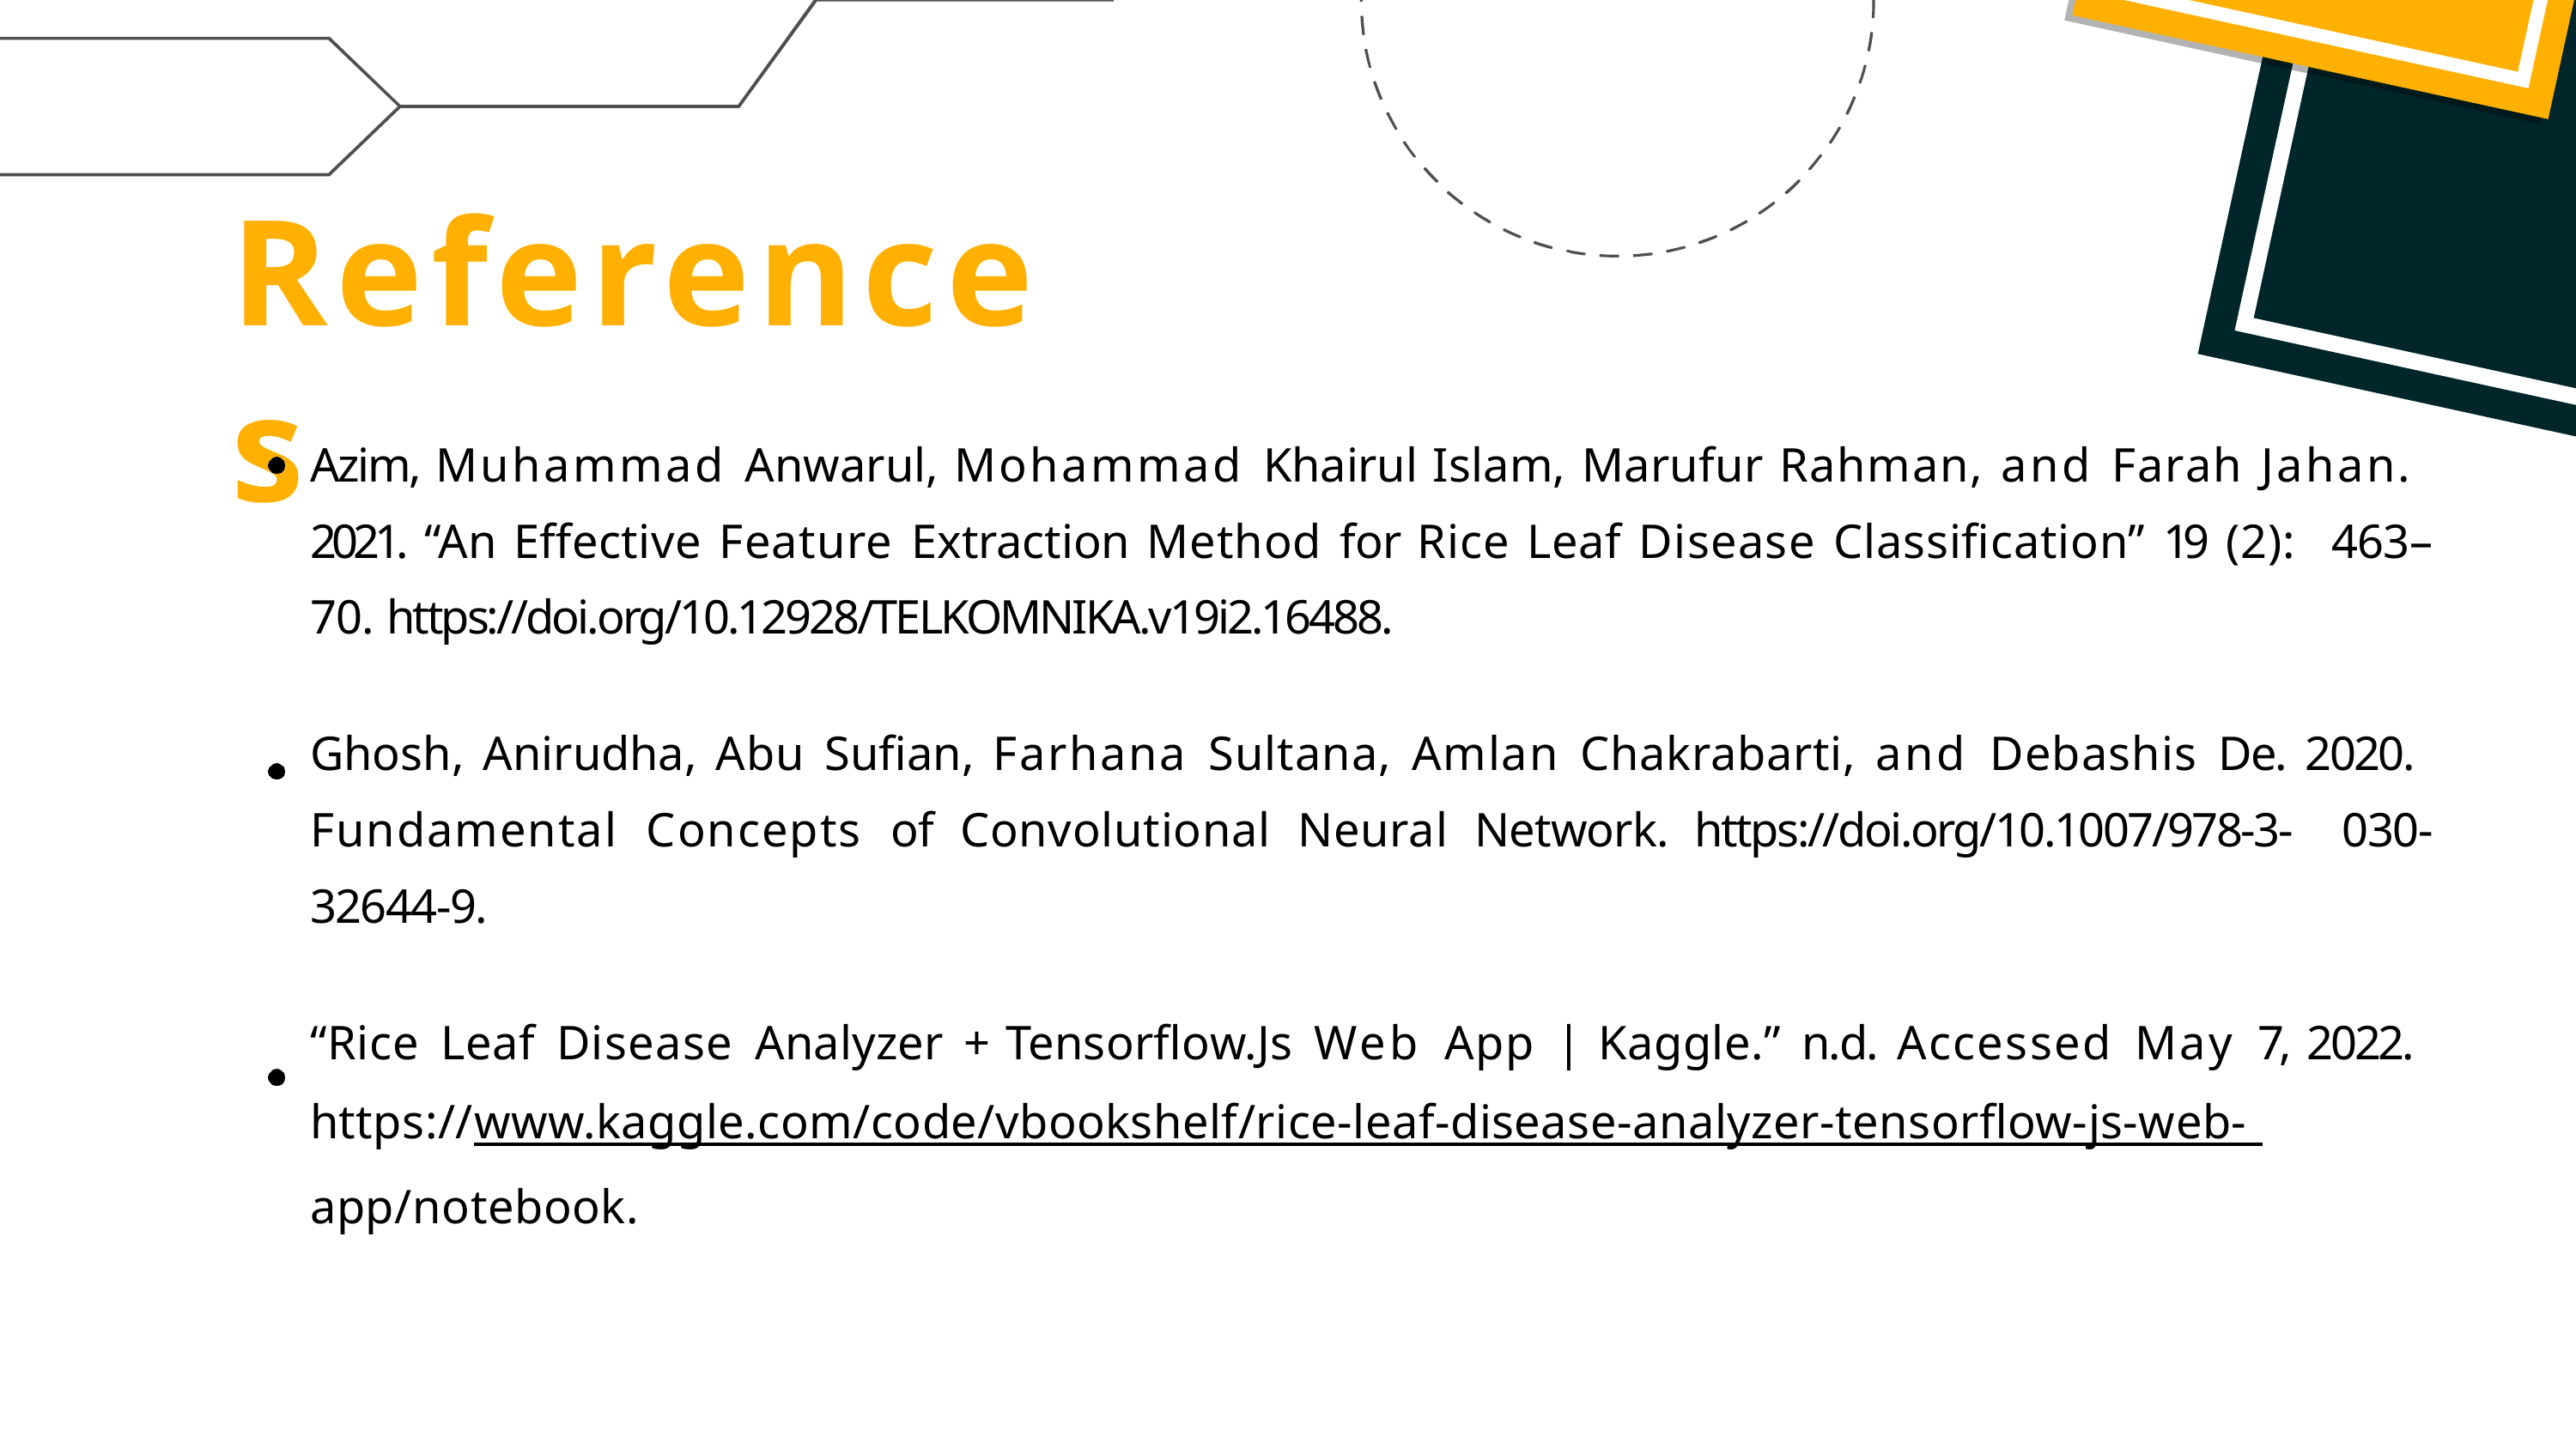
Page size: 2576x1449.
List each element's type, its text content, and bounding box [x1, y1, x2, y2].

text_box [1566, 250, 1586, 256]
picture [268, 457, 285, 474]
text_box [1423, 167, 1439, 183]
text_box [1758, 201, 1776, 215]
text_box Azim, Muhammad Anwarul, Mohammad Khairul Islam, Marufur Rahman, and Farah Jahan. 2021. “An Effective Feature Extraction Method for Rice Leaf Disease Classification” 19 (2): 463–70. https://doi.org/10.12928/TELKOMNIKA.v19i2.16488. Ghosh, Anirudha, Abu Sufian, Farhana Sultana, Amlan Chakrabarti, and Debashis De. 2020. Fundamental Concepts of Convolutional Neural Network. https://doi.org/10.1007/978-3- 030-32644-9. “Rice Leaf Disease Analyzer + Tensorflow.Js Web App | Kaggle.” n.d. Accessed May 7, 2022. https://www.kaggle.com/code/vbookshelf/rice-leaf-disease-analyzer-tensorflow-js-web- app/notebook. [308, 412, 2433, 1233]
text_box [1867, 32, 1874, 52]
text_box [1632, 252, 1653, 258]
text_box [1534, 240, 1553, 249]
text_box [1360, 15, 1365, 35]
text_box [1871, 0, 1875, 19]
title References [229, 177, 1088, 531]
text_box [1698, 234, 1717, 245]
text_box [1845, 96, 1856, 115]
text_box [1473, 211, 1492, 224]
text_box [1373, 81, 1382, 100]
text_box [1447, 191, 1463, 205]
text_box [1364, 48, 1372, 69]
text_box [0, 0, 1115, 177]
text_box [2063, 0, 2576, 437]
picture [268, 1069, 285, 1086]
text_box [1666, 246, 1686, 253]
text_box [1784, 179, 1801, 194]
text_box [1402, 141, 1416, 158]
text_box [1503, 228, 1522, 239]
text_box [1808, 154, 1822, 171]
text_box [1858, 64, 1867, 84]
text_box [1829, 126, 1841, 144]
picture [268, 762, 285, 780]
text_box [1599, 254, 1619, 258]
text_box [1729, 220, 1748, 232]
text_box [1386, 112, 1398, 130]
